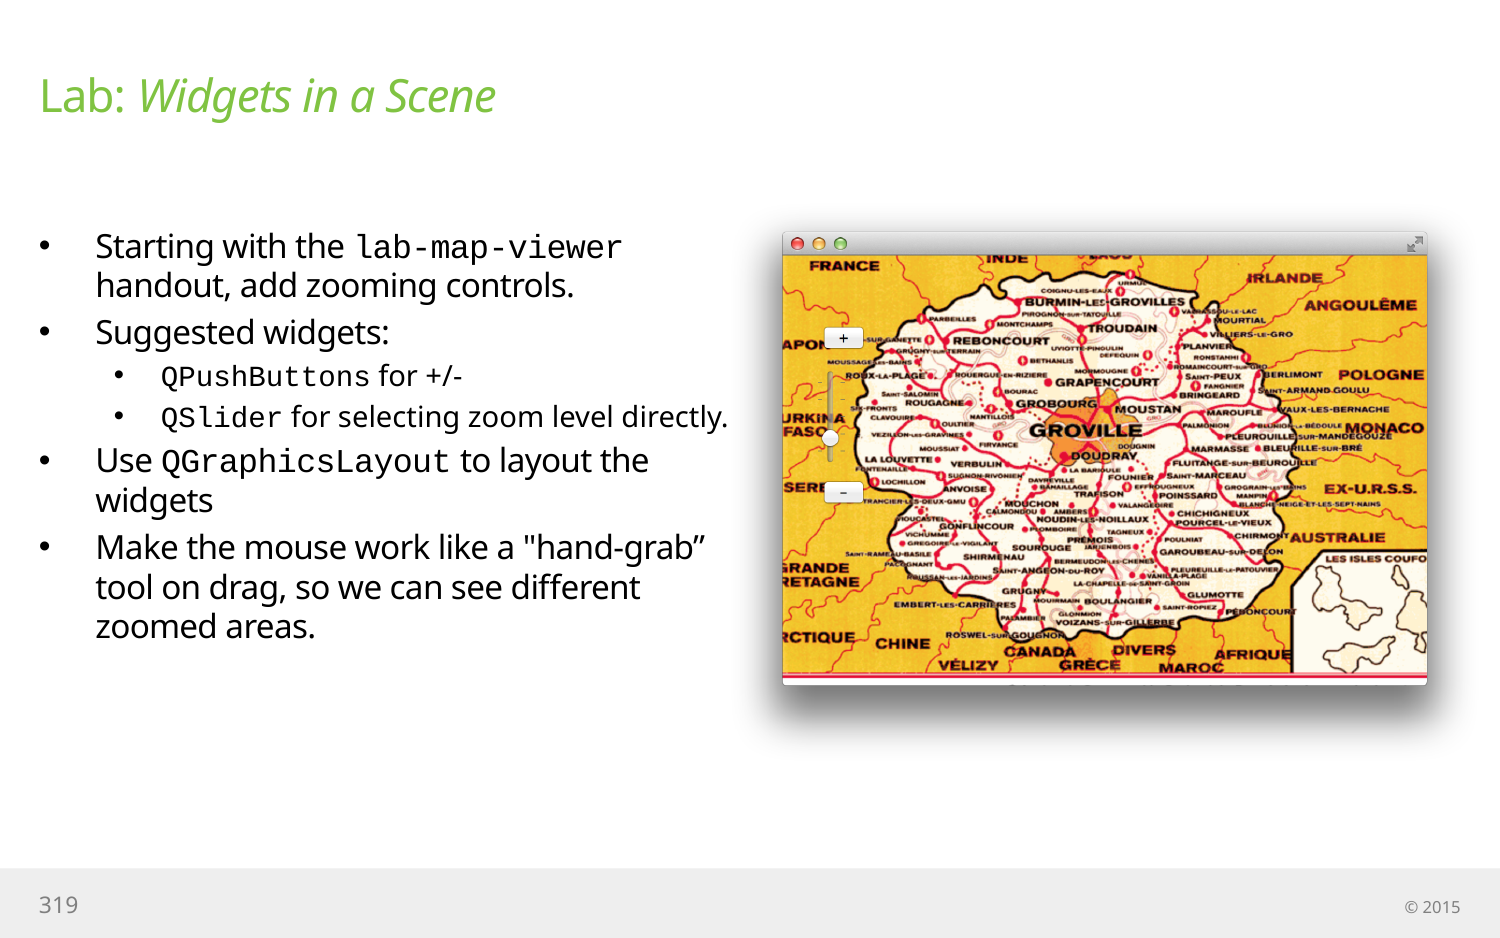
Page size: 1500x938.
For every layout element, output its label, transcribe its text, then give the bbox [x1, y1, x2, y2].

picture [721, 194, 1489, 770]
footer © 2015 [1188, 896, 1461, 917]
slide_number 319 [39, 892, 410, 921]
title Lab: Widgets in a Scene [39, 66, 1052, 195]
list Starting with the lab-map-viewer handout, add zooming controls. Suggested widgets: QPushButtons for +/- QSlider for selecting zoom level directly. Use QGraphicsLayout to layout the widgets Make the mouse work like a "hand-grab” tool on drag, so we can see different zoomed areas. [39, 224, 753, 846]
